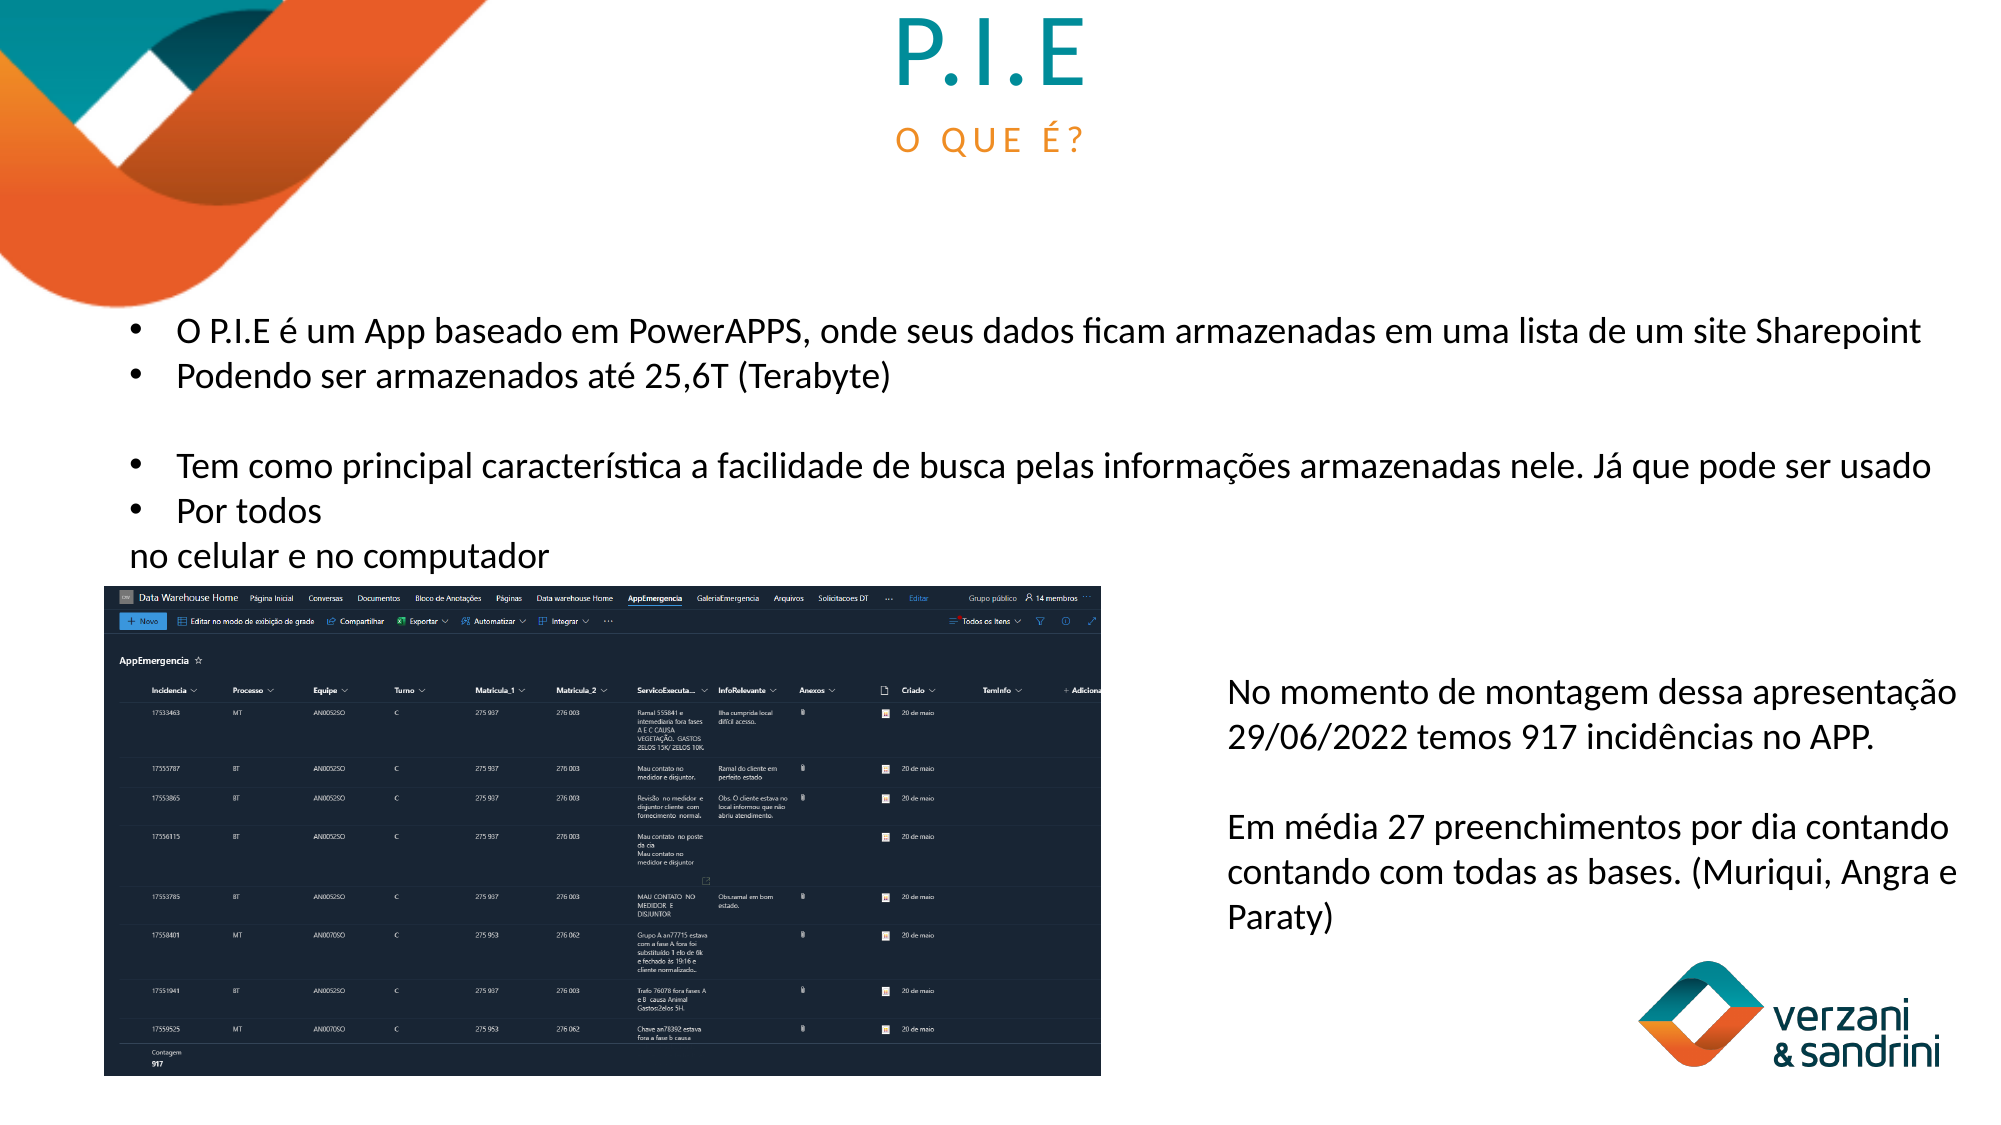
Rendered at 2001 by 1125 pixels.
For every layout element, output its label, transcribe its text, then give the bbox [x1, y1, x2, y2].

picture [0, 0, 496, 317]
picture [1870, 1047, 1881, 1063]
picture [1847, 1047, 1857, 1067]
picture [104, 586, 1101, 1076]
picture [1824, 1056, 1834, 1063]
text_box No momento de montagem dessa apresentação 29/06/2022 temos 917 incidências no APP. Em média 27 preenchimentos por dia contando contando com todas as bases. (Muriqui, Angra e Paraty) [1212, 659, 1983, 945]
text_box O P.I.E é um App baseado em PowerAPPS, onde seus dados ficam armazenadas em uma lista de um site Sharepoint Podendo ser armazenados até 25,6T (Terabyte) Tem como principal característica a facilidade de busca pelas informações armazenadas nele. Já que pode ser usado Por todos no celular e no computador [114, 298, 1949, 583]
picture [1917, 1047, 1927, 1067]
picture [1638, 961, 1939, 1067]
list P.I.E [644, 0, 1336, 109]
text_box O que é? [798, 114, 1182, 161]
